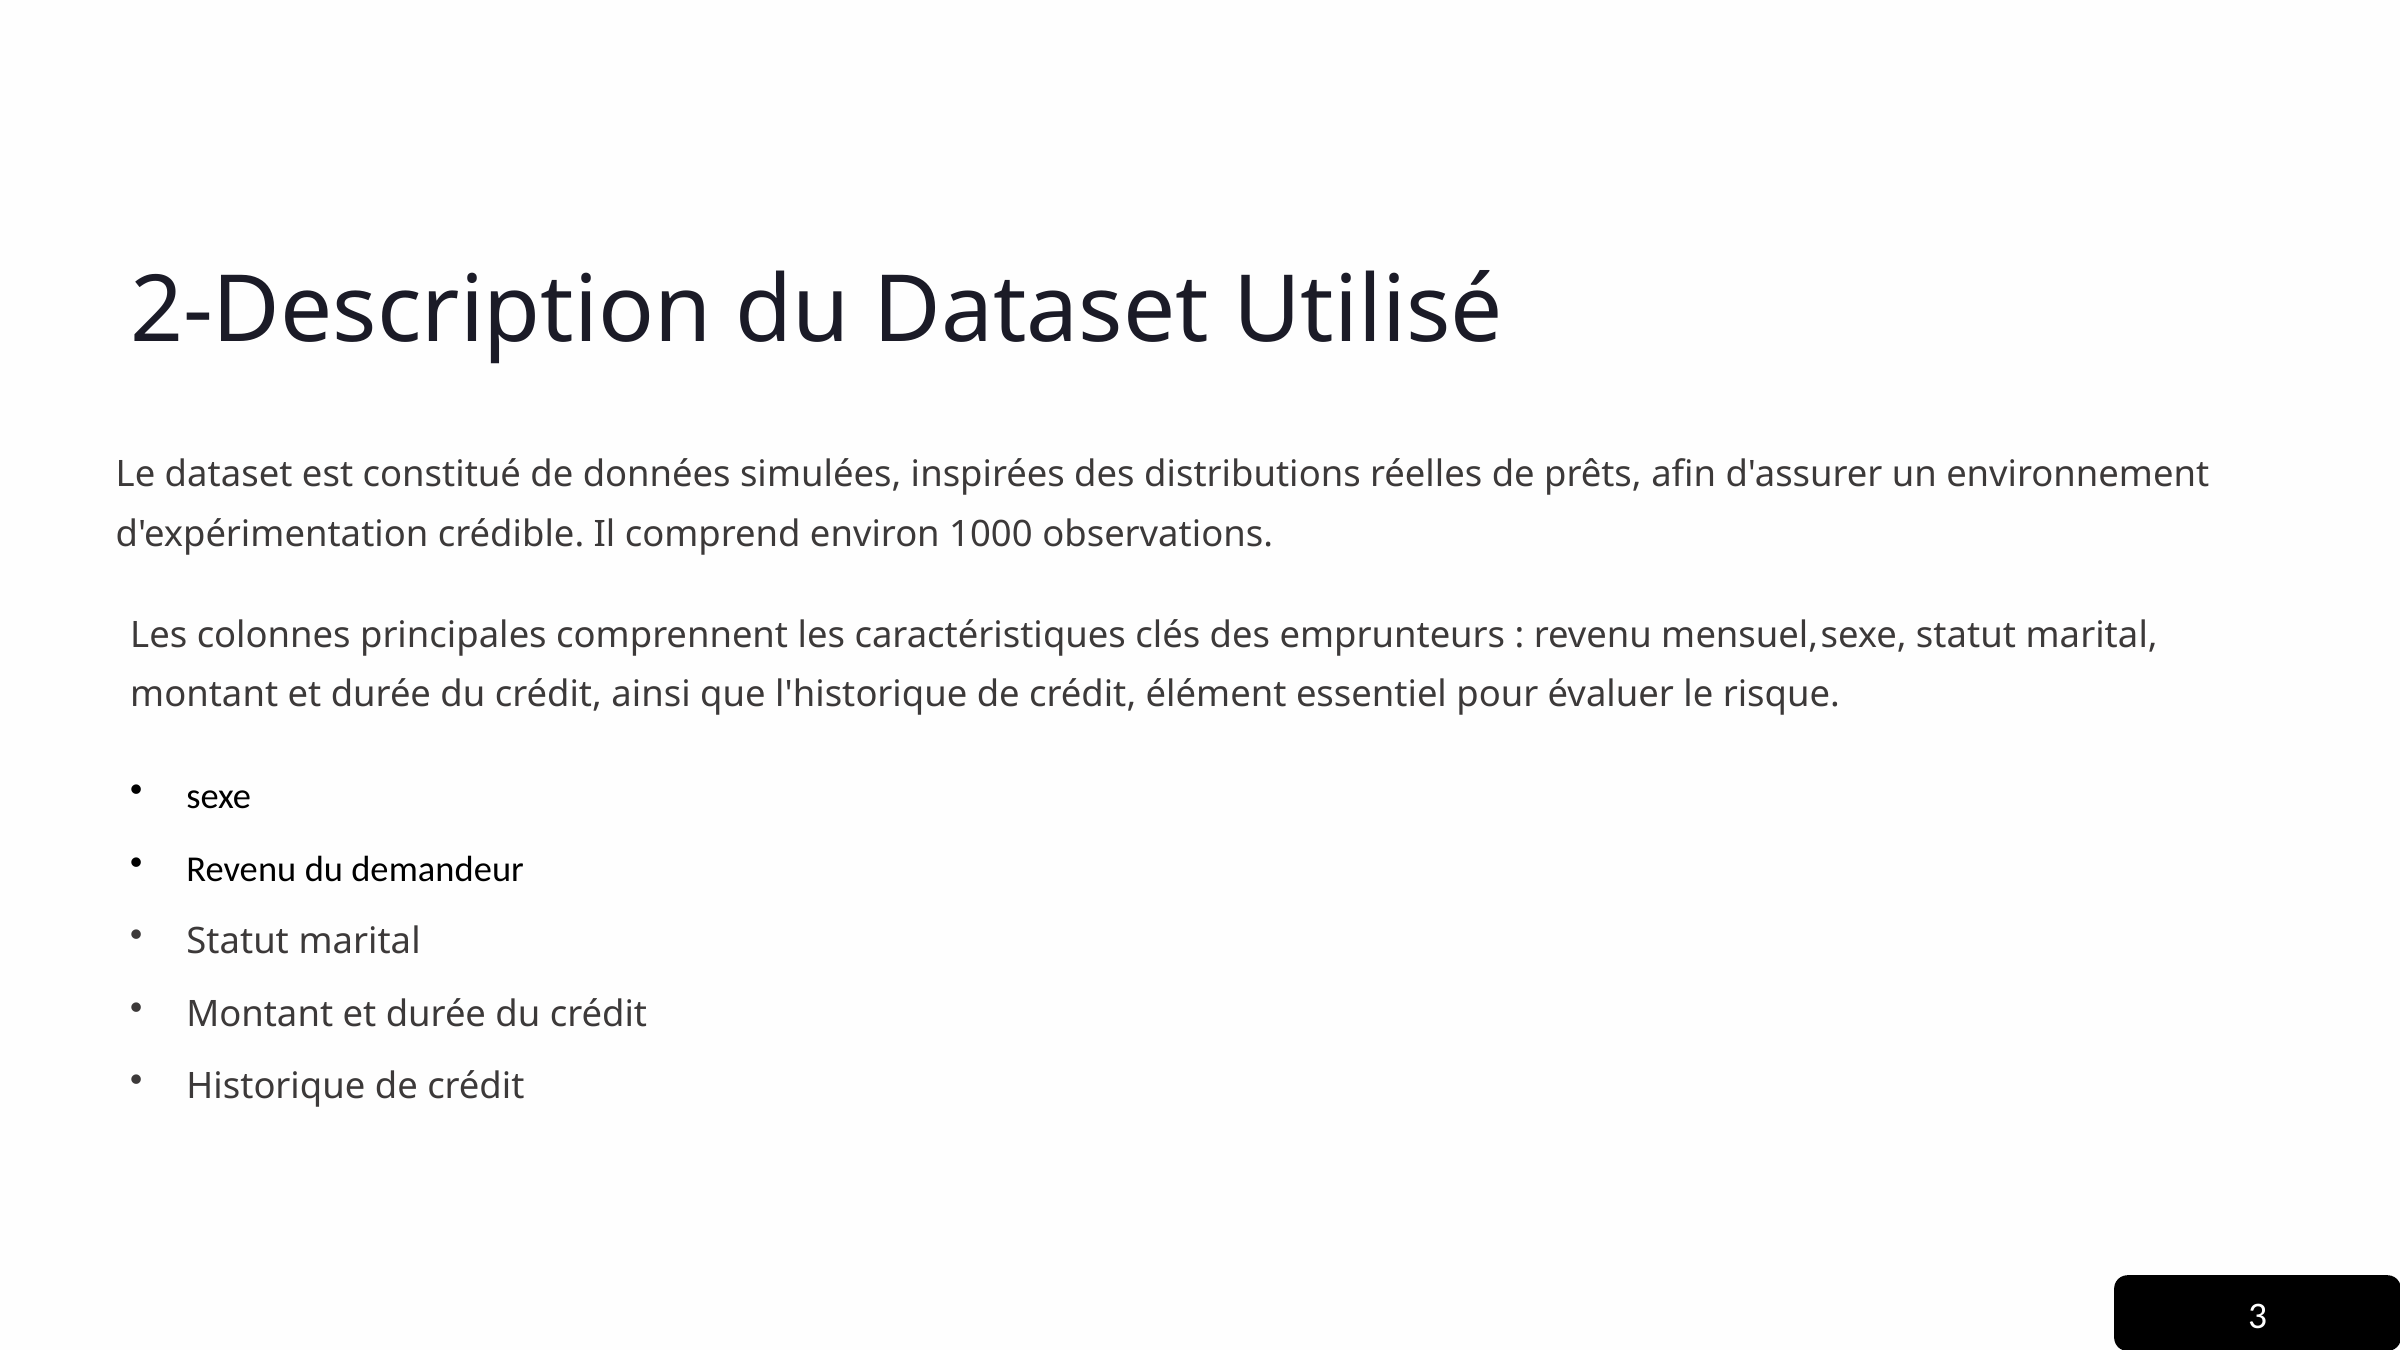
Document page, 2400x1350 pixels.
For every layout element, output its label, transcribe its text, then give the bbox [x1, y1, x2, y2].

text_box Revenu du demandeur [130, 828, 2270, 889]
text_box 2-Description du Dataset Utilisé [130, 243, 1397, 361]
text_box Montant et durée du crédit [130, 973, 2270, 1034]
text_box Historique de crédit [130, 1046, 2270, 1106]
text_box Les colonnes principales comprennent les caractéristiques clés des emprunteurs : revenu mensuel,sexe, statut marital, montant et durée du crédit, ainsi que l'historique de crédit, élément essentiel pour évaluer le risque. [130, 595, 2270, 715]
text_box Le dataset est constitué de données simulées, inspirées des distributions réelles de prêts, afin d'assurer un environnement d'expérimentation crédible. Il comprend environ 1000 observations. [115, 434, 2256, 554]
text_box 3 [2114, 1275, 2400, 1350]
text_box sexe [130, 756, 2270, 816]
text_box Statut marital [130, 901, 2270, 961]
picture [2106, 1271, 2389, 1339]
